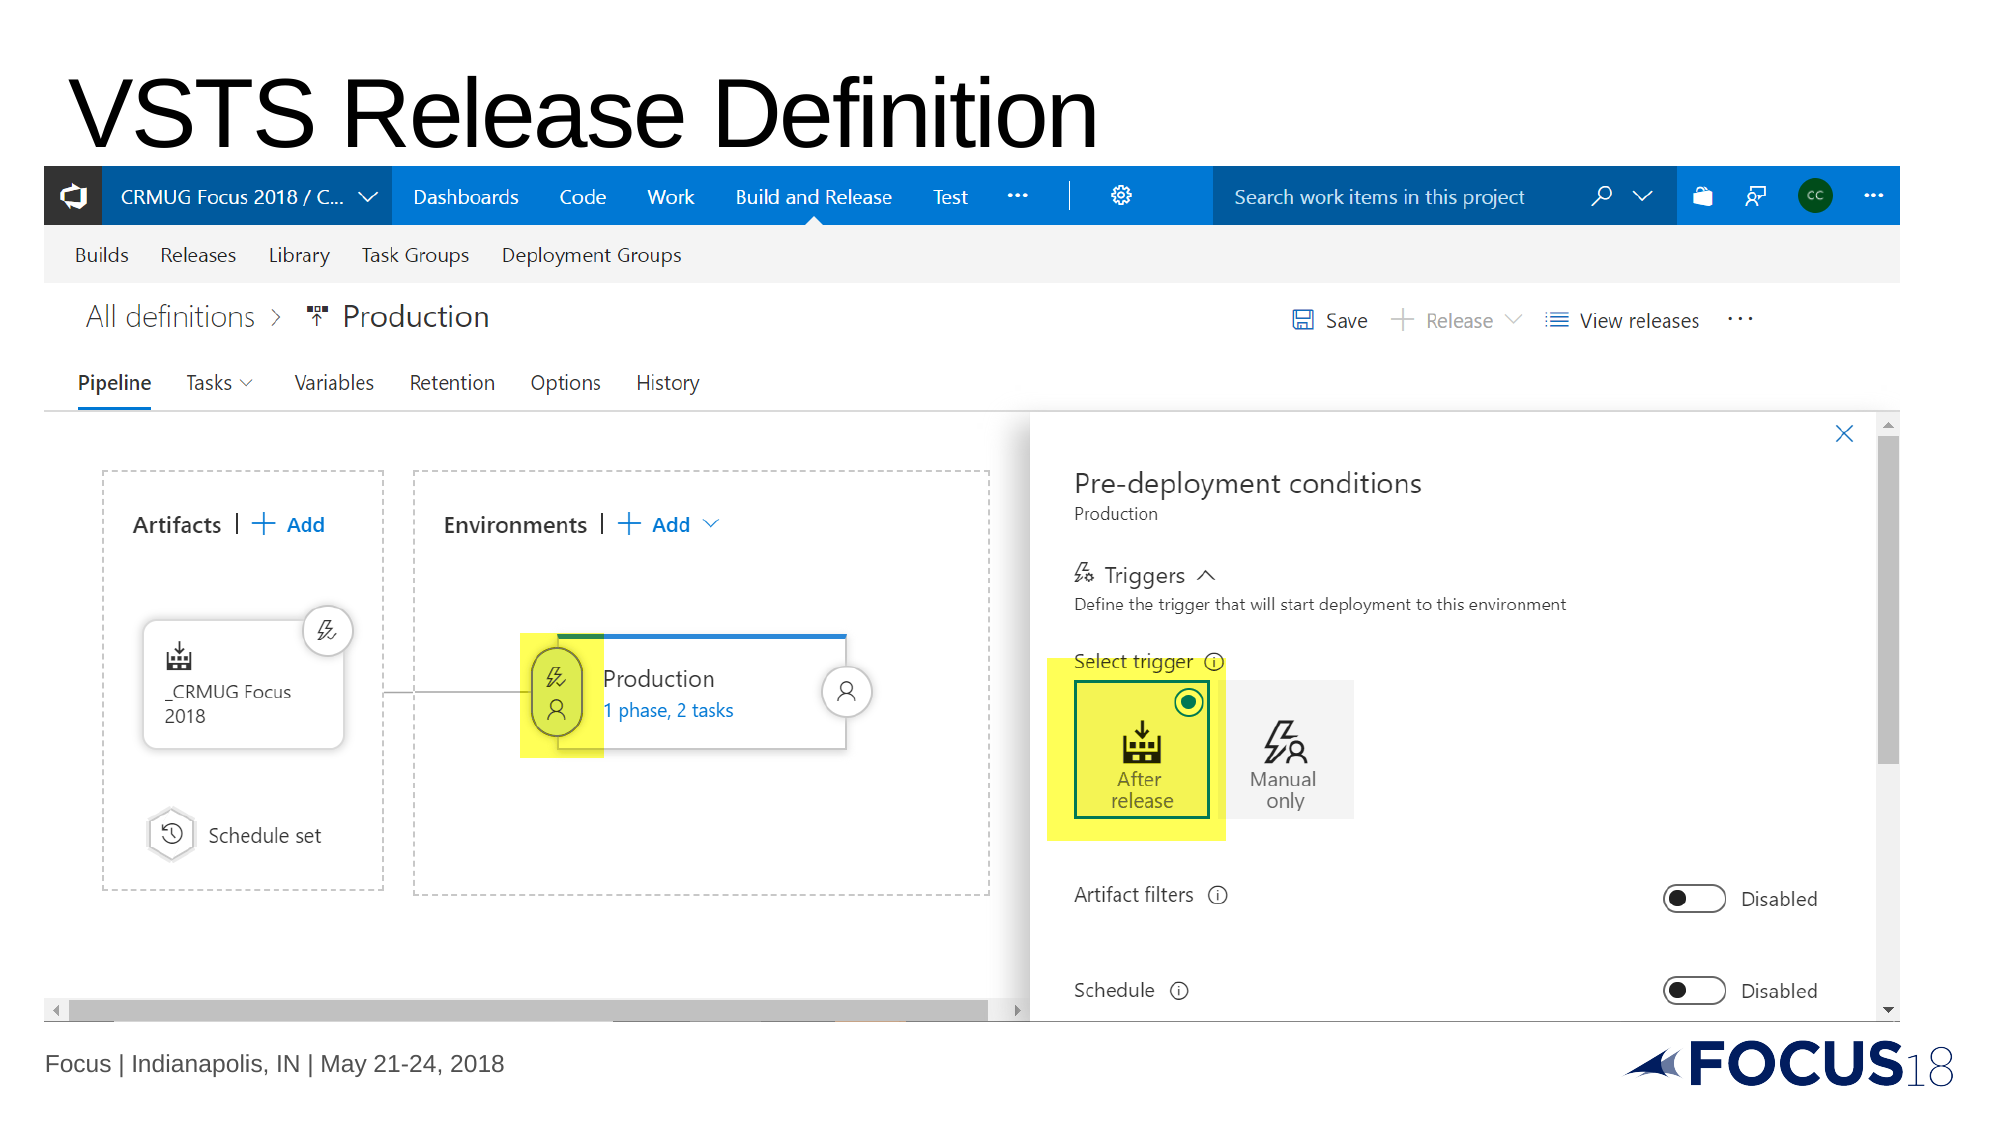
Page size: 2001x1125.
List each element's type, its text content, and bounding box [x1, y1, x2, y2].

picture [43, 166, 1901, 1023]
title VSTS Release Definition [44, 47, 1957, 196]
picture [1619, 1038, 1956, 1088]
